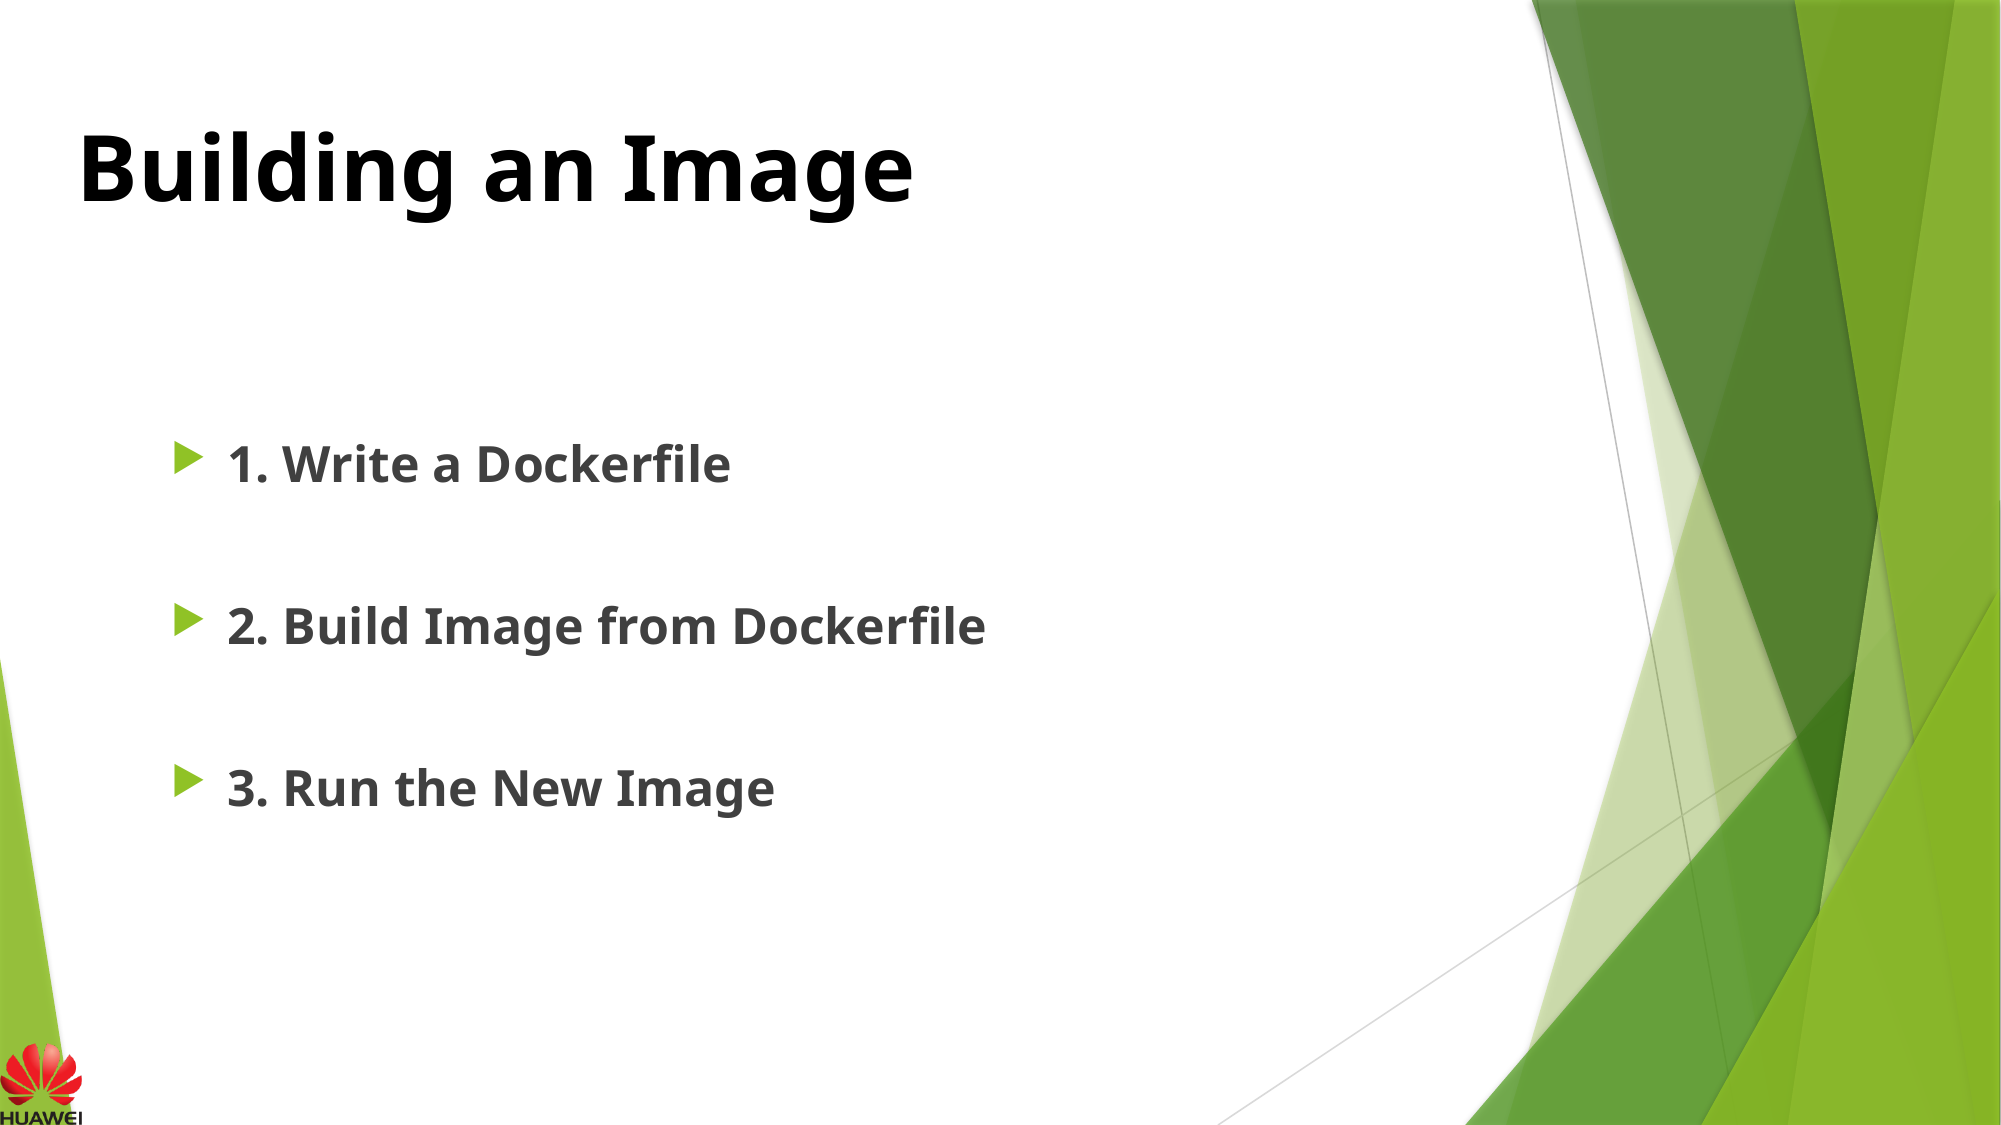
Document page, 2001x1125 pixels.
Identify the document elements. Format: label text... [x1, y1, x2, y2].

list 1. Write a Dockerfile 2. Build Image from Dockerfile 3. Run the New Image [155, 425, 1567, 887]
picture [0, 1043, 82, 1125]
title Building an Image [61, 102, 1473, 319]
